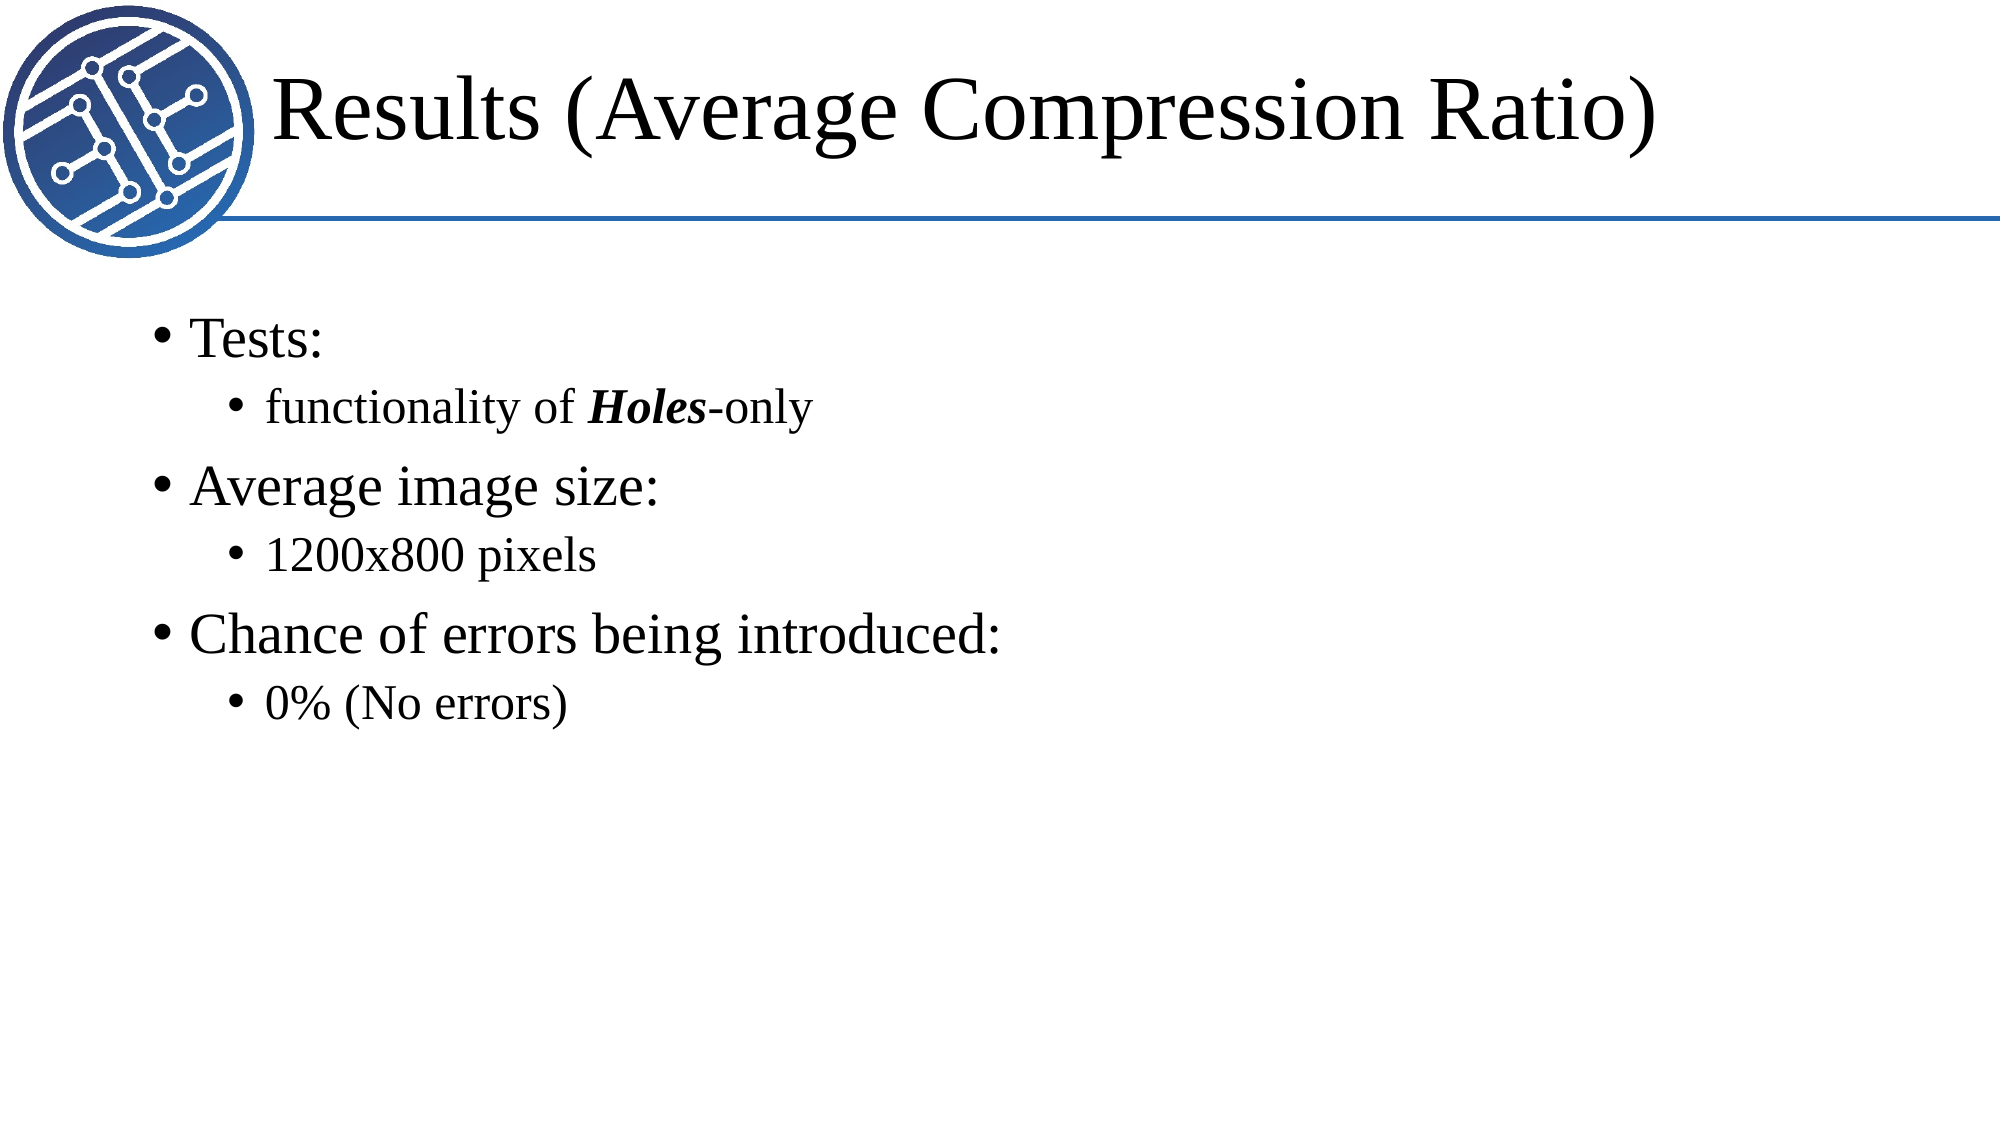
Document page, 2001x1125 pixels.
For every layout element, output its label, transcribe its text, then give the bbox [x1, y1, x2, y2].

picture [0, 0, 257, 263]
list Tests: functionality of Holes-only Average image size: 1200x800 pixels Chance of errors being introduced: 0% (No errors) [137, 299, 1863, 1014]
title Results (Average Compression Ratio) [257, 1, 2000, 216]
